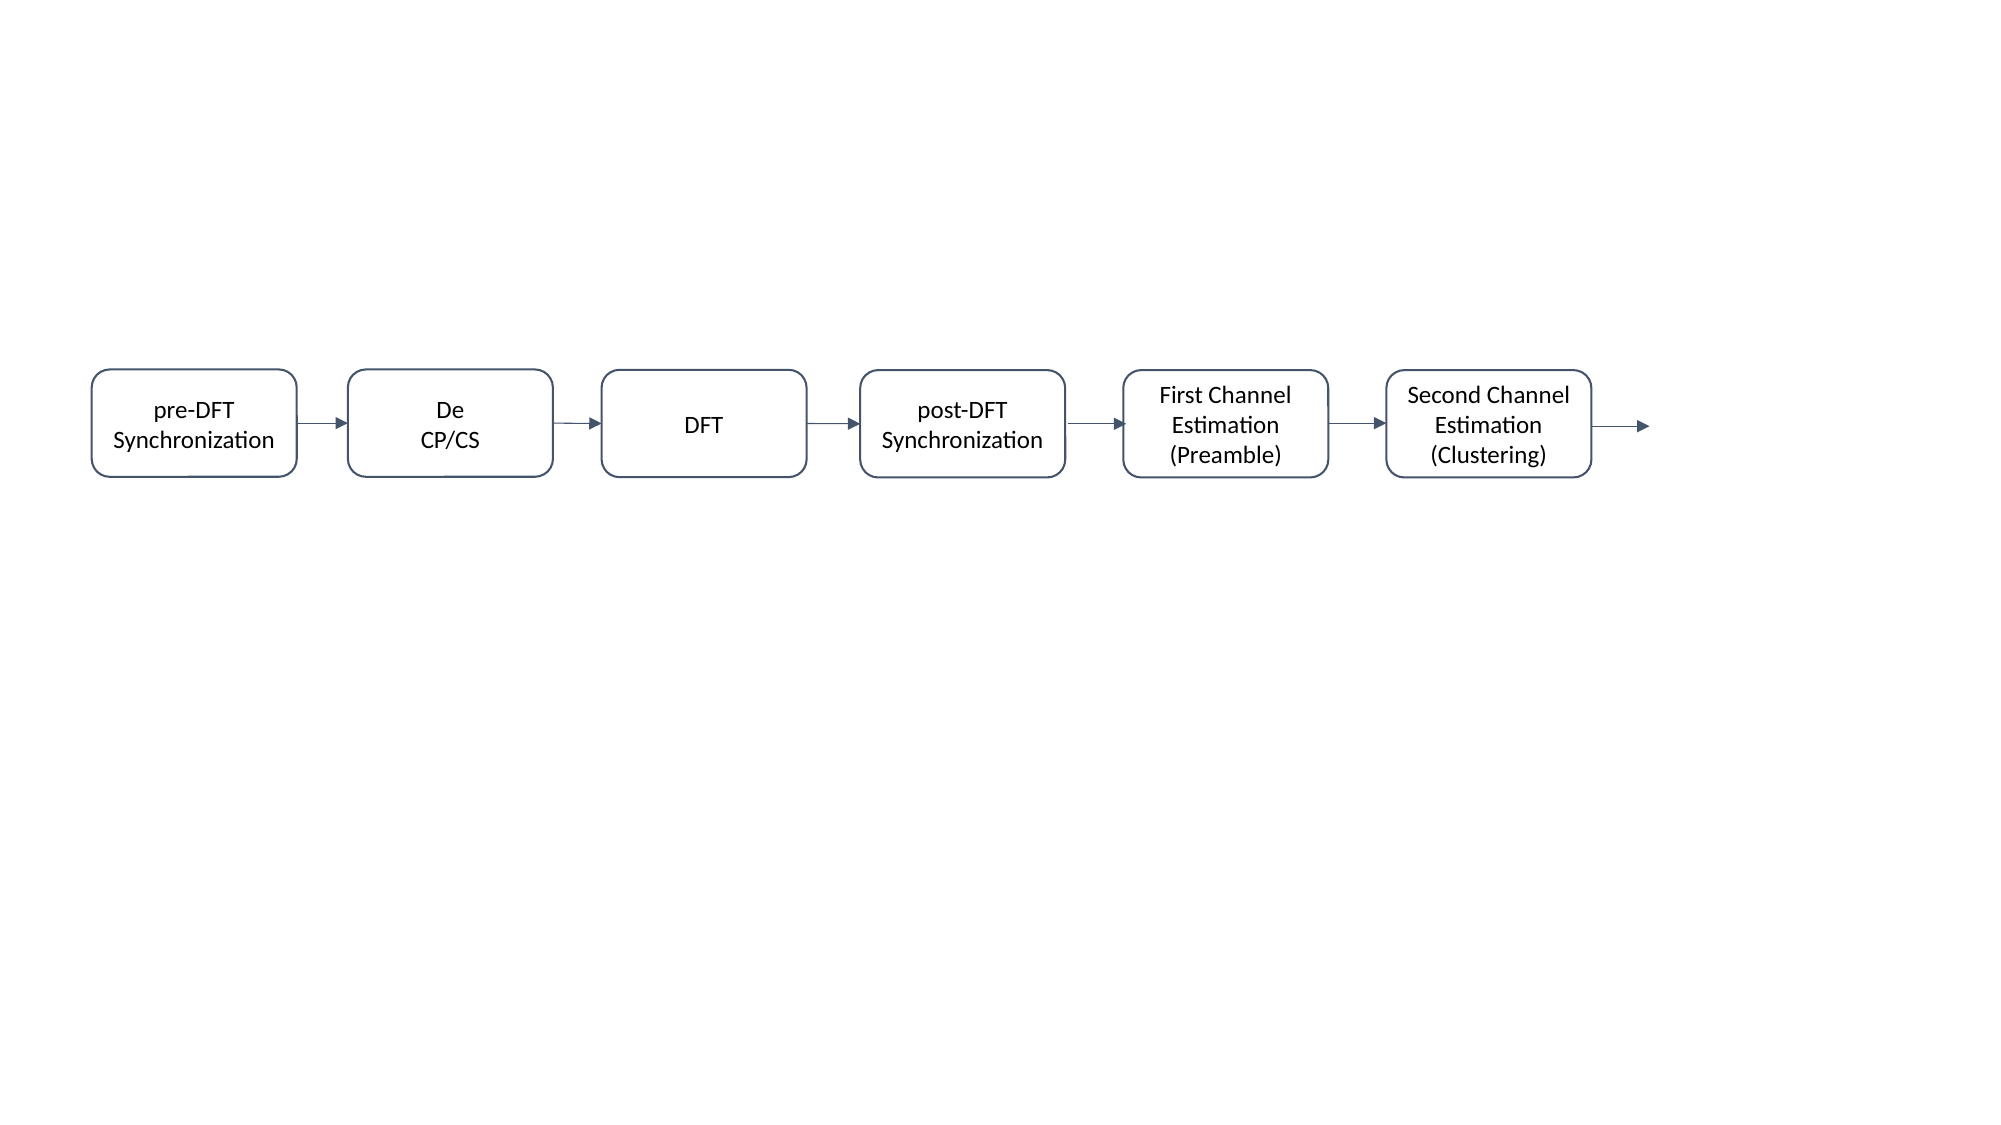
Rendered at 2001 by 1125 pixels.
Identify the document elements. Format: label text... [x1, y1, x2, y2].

text_box First Channel Estimation (Preamble) [1122, 369, 1330, 479]
text_box DFT [600, 368, 808, 479]
text_box pre-DFT Synchronization [90, 368, 298, 478]
text_box Second Channel Estimation (Clustering) [1385, 369, 1593, 479]
text_box De CP/CS [346, 368, 554, 478]
text_box post-DFT Synchronization [859, 369, 1067, 479]
